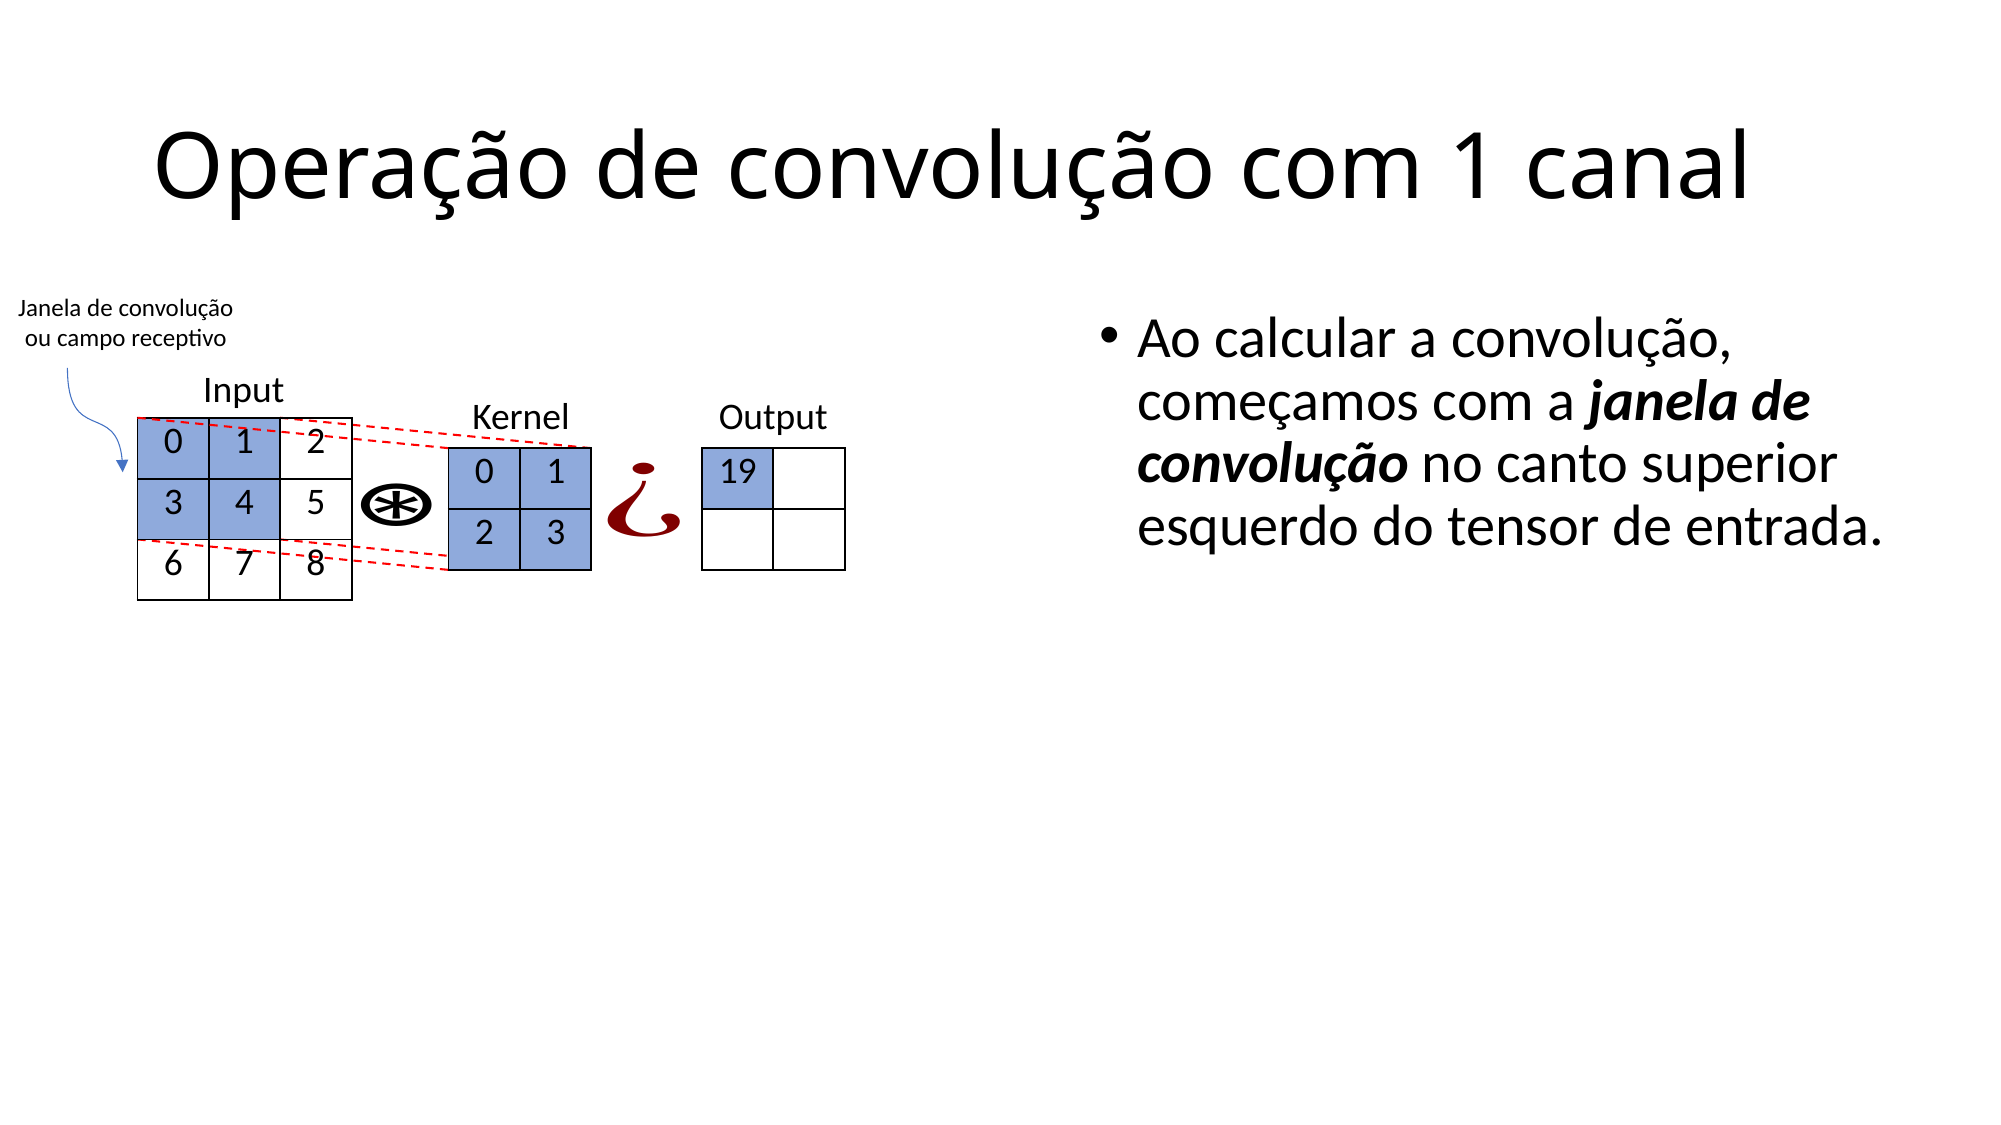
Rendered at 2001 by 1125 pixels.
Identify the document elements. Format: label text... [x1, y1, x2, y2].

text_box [42, 392, 148, 448]
list Ao calcular a convolução, começamos com a janela de convolução no canto superior esquerdo do tensor de entrada. [1084, 299, 1982, 1125]
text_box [137, 357, 845, 601]
title Operação de convolução com 1 canal [137, 59, 1863, 278]
text_box Janela de convolução ou campo receptivo [0, 284, 252, 359]
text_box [137, 417, 449, 449]
